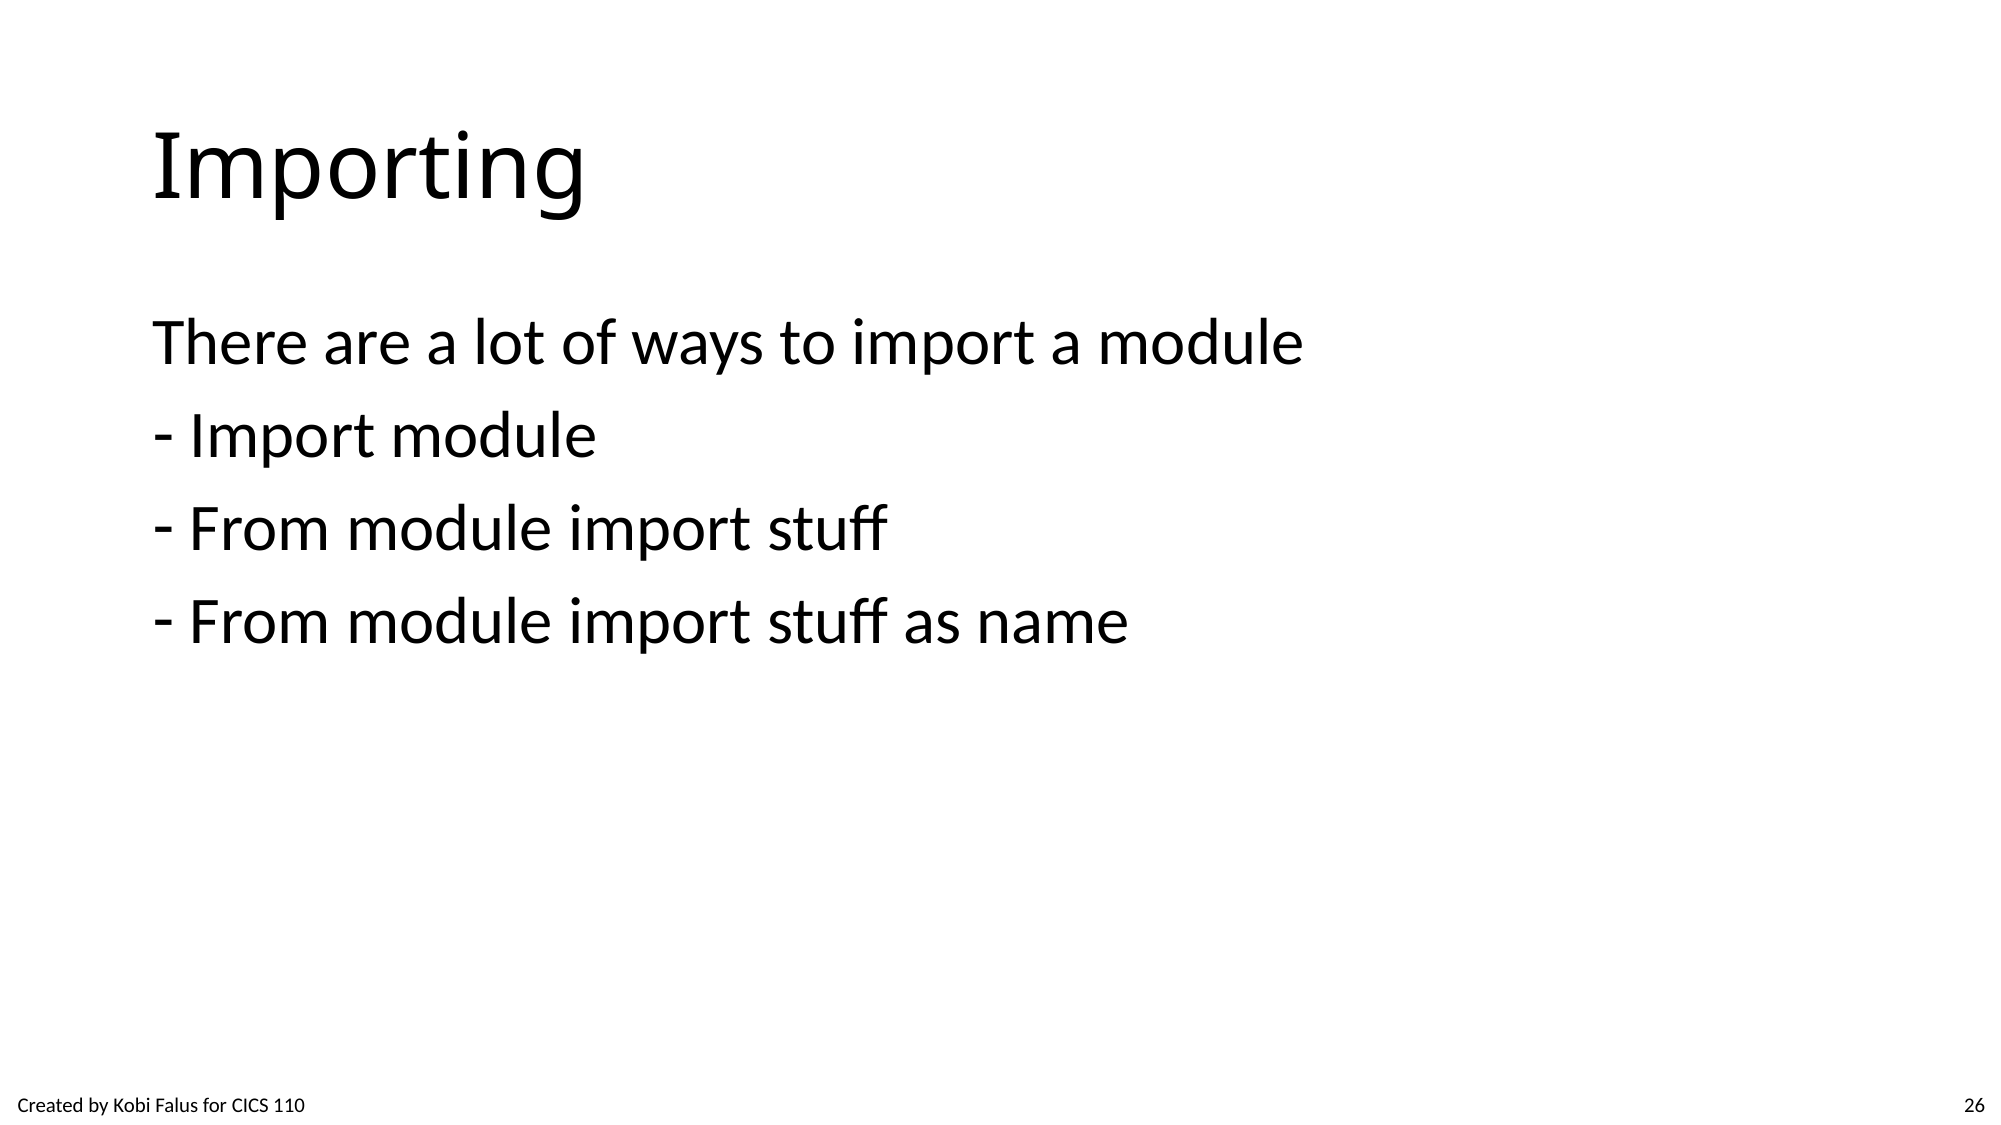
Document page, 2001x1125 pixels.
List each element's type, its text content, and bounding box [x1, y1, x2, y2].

list There are a lot of ways to import a module Import module From module import stuff From module import stuff as name [137, 299, 1863, 1014]
title Importing [137, 59, 1863, 278]
